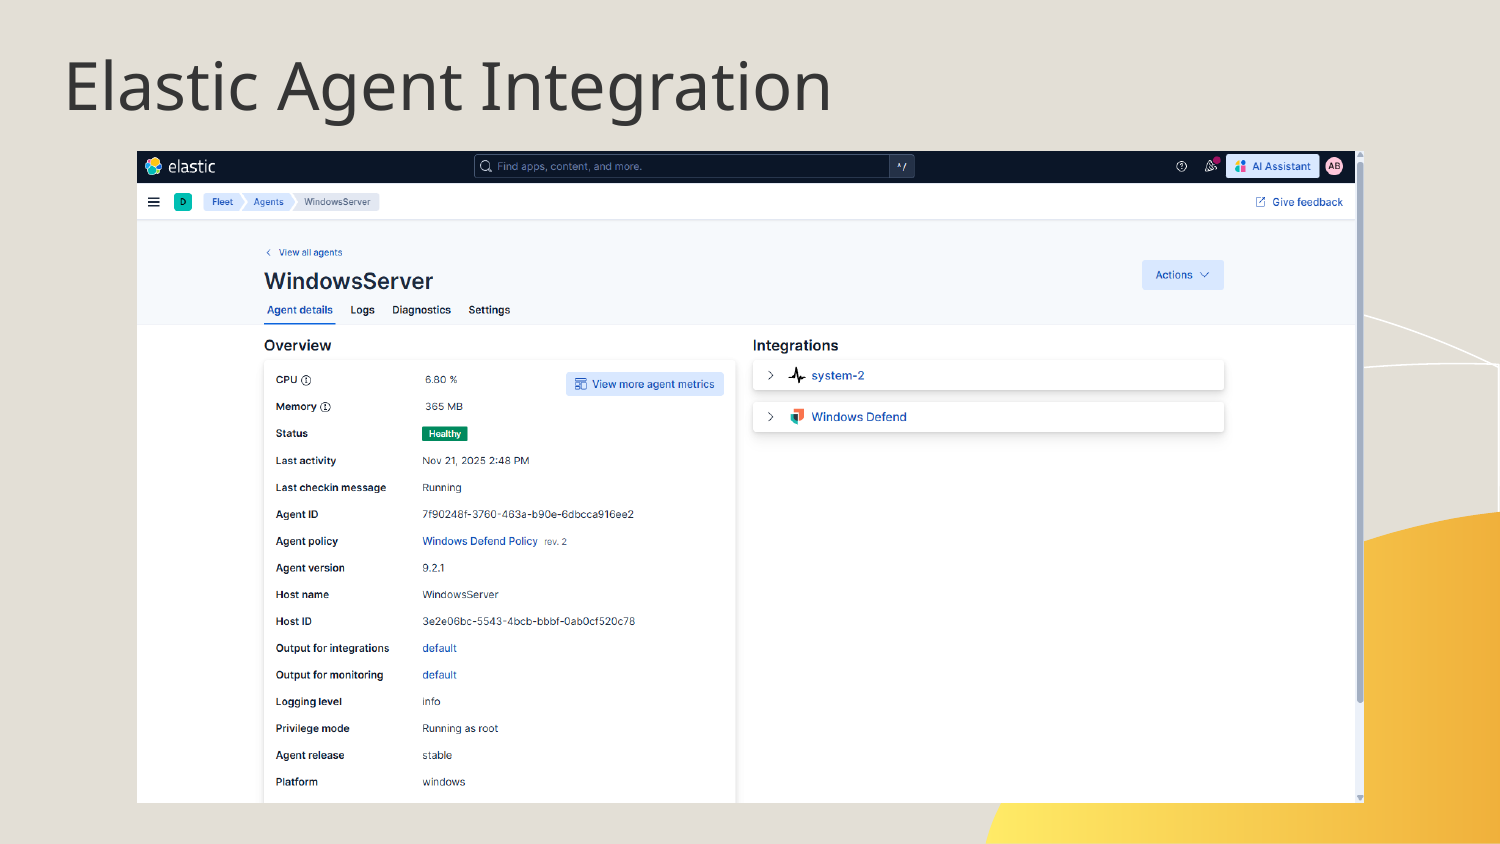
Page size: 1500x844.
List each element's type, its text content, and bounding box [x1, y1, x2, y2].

title Elastic Agent Integration [48, 52, 1256, 152]
picture [137, 151, 1365, 803]
